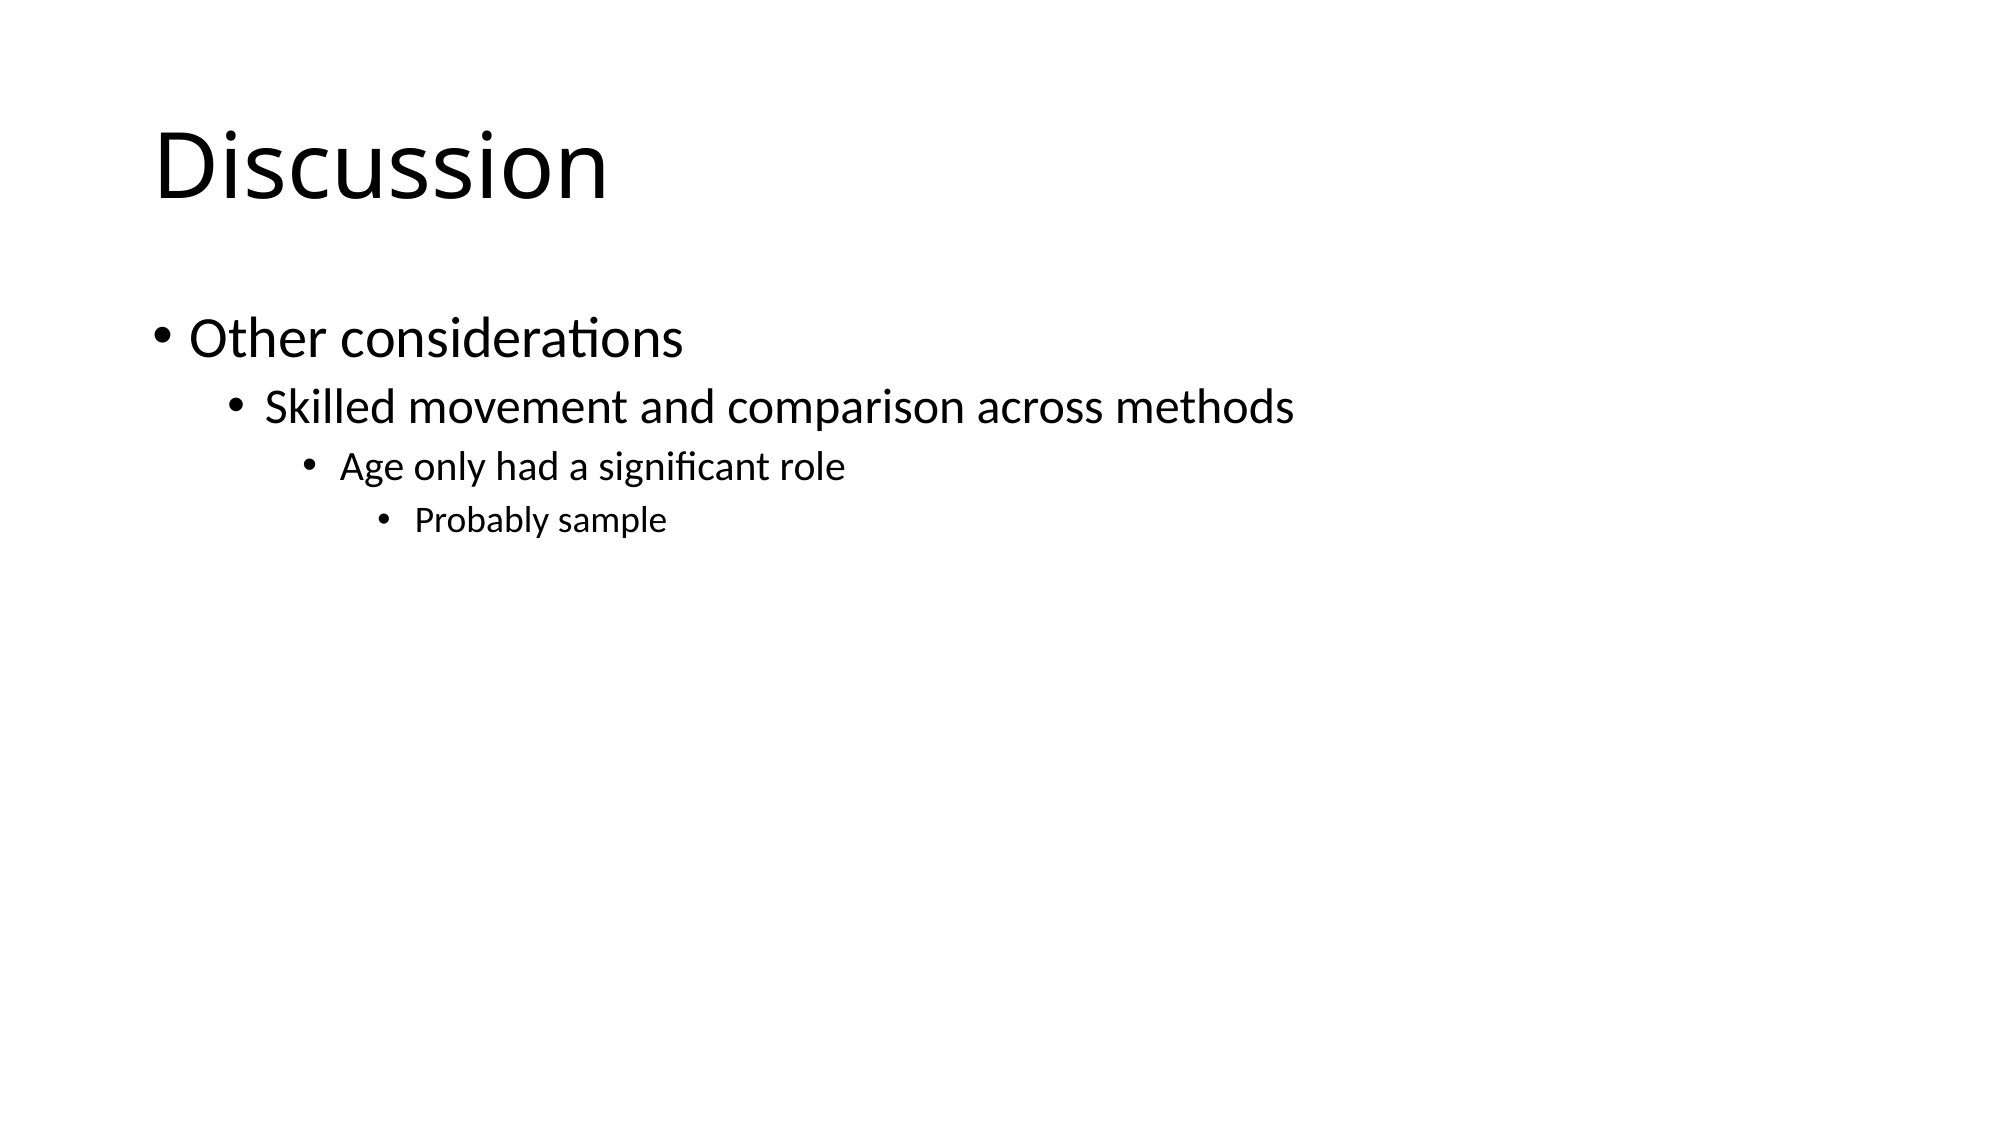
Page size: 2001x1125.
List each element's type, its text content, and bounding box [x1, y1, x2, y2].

list Other considerations Skilled movement and comparison across methods Age only had a significant role Probably sample [137, 299, 1863, 1014]
title Discussion [137, 59, 1863, 278]
